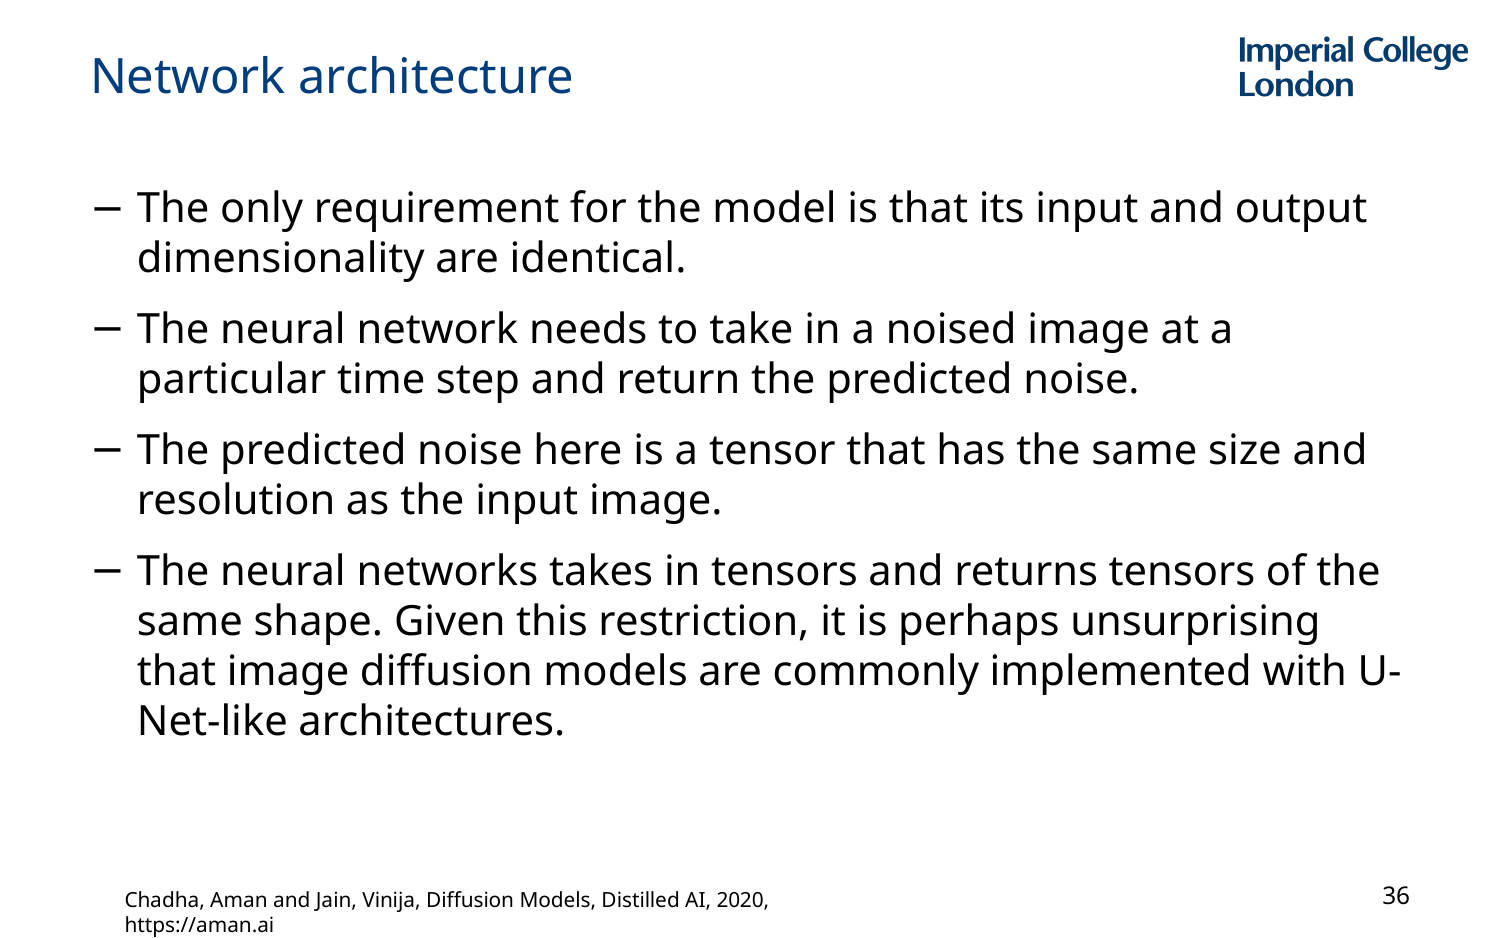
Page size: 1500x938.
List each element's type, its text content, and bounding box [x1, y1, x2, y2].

picture [1425, 18, 1486, 114]
slide_number 36 [1074, 872, 1426, 920]
list The only requirement for the model is that its input and output dimensionality are identical. The neural network needs to take in a noised image at a particular time step and return the predicted noise. The predicted noise here is a tensor that has the same size and resolution as the input image. The neural networks takes in tensors and returns tensors of the same shape. Given this restriction, it is perhaps unsurprising that image diffusion models are commonly implemented with U-Net-like architectures. [75, 173, 1425, 853]
title Network architecture [75, 0, 1425, 153]
text_box Chadha, Aman and Jain, Vinija, Diffusion Models, Distilled AI, 2020, https://aman.ai [109, 878, 860, 938]
